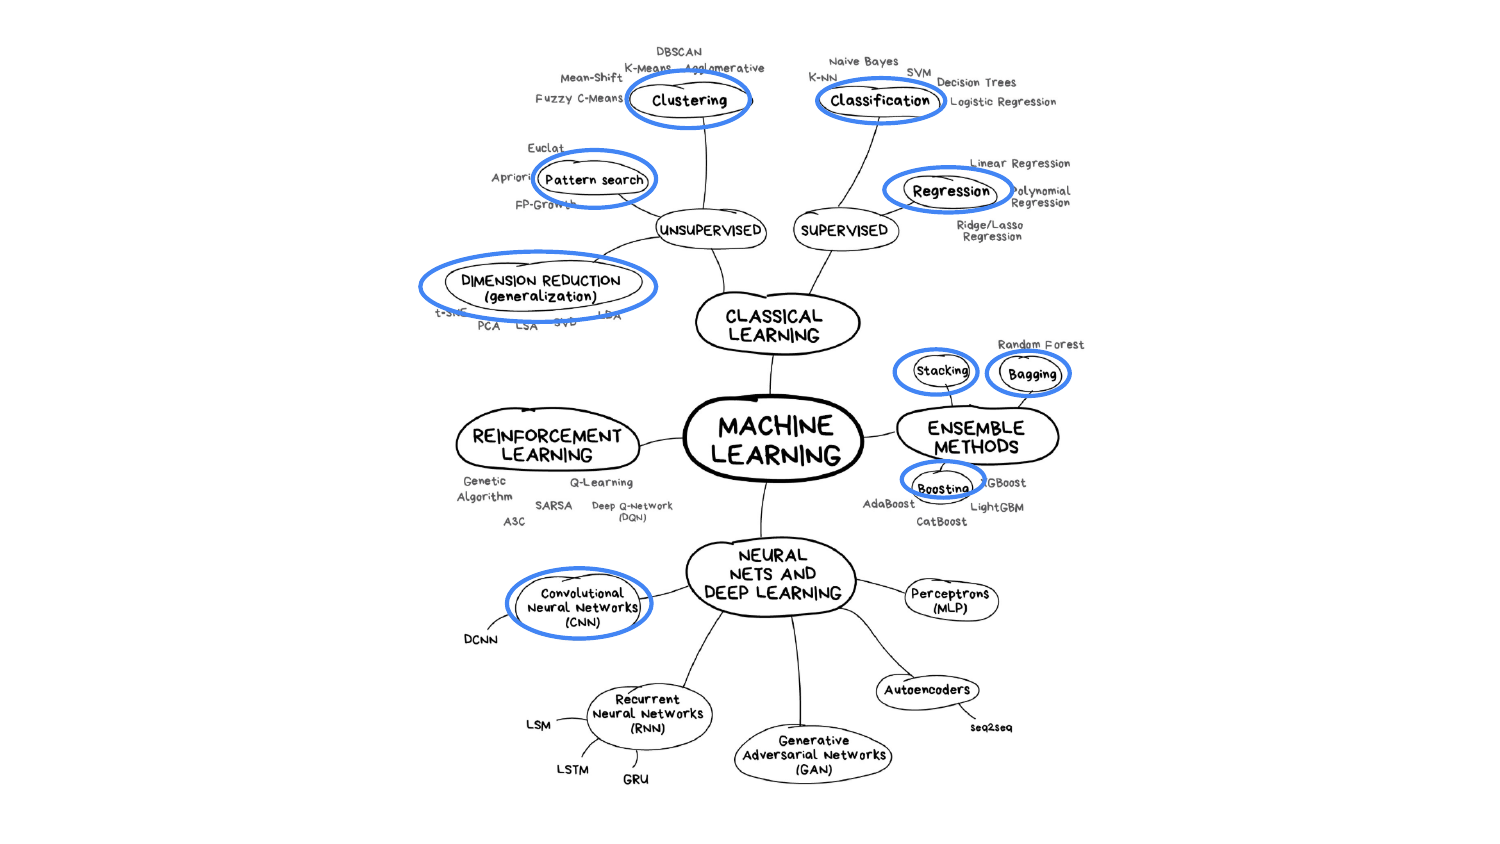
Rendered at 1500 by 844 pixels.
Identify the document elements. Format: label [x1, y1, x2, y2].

picture [393, 9, 1124, 820]
